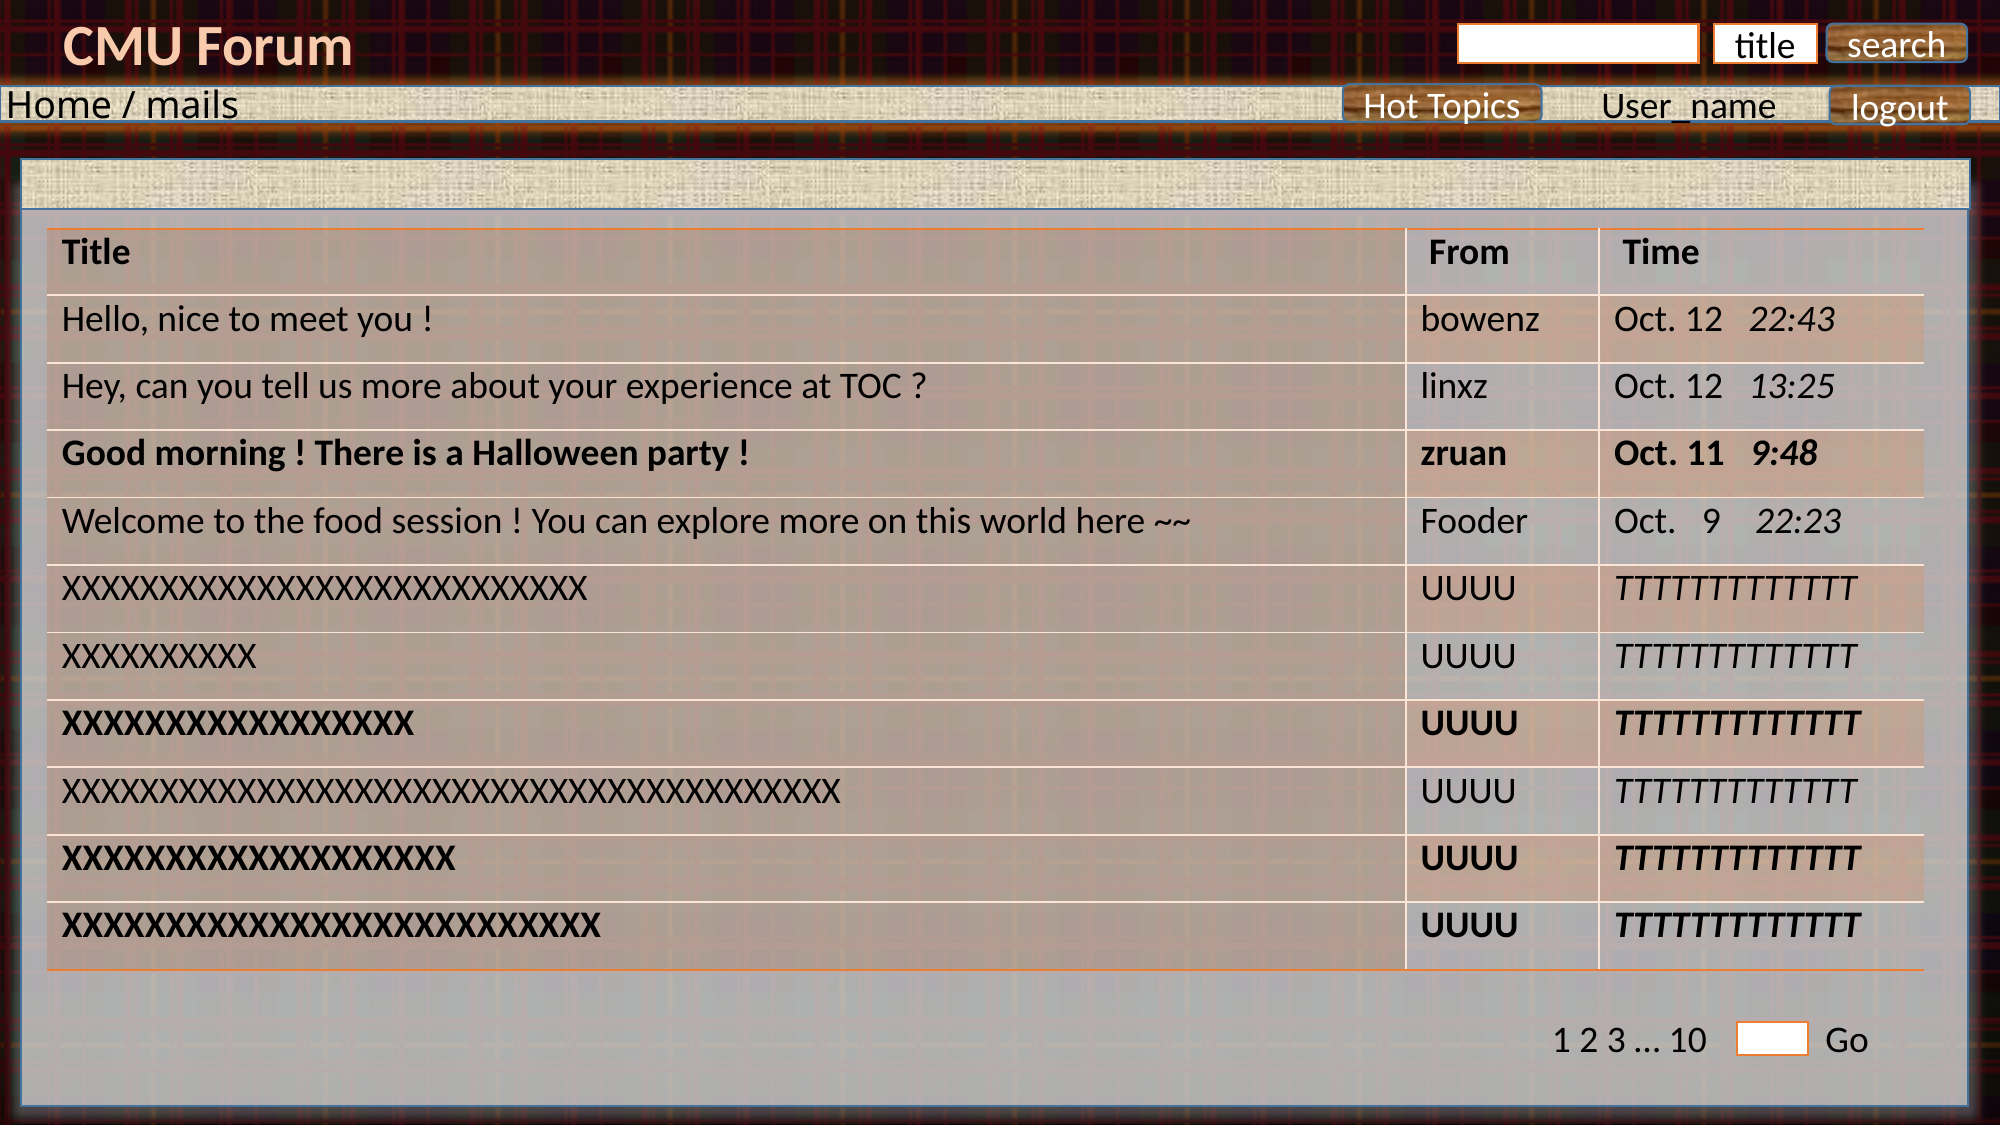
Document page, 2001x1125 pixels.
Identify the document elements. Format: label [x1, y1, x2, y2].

text_box [1457, 23, 1968, 64]
text_box [21, 159, 1971, 1106]
text_box [1537, 1007, 1925, 1069]
picture [0, 0, 2000, 1125]
